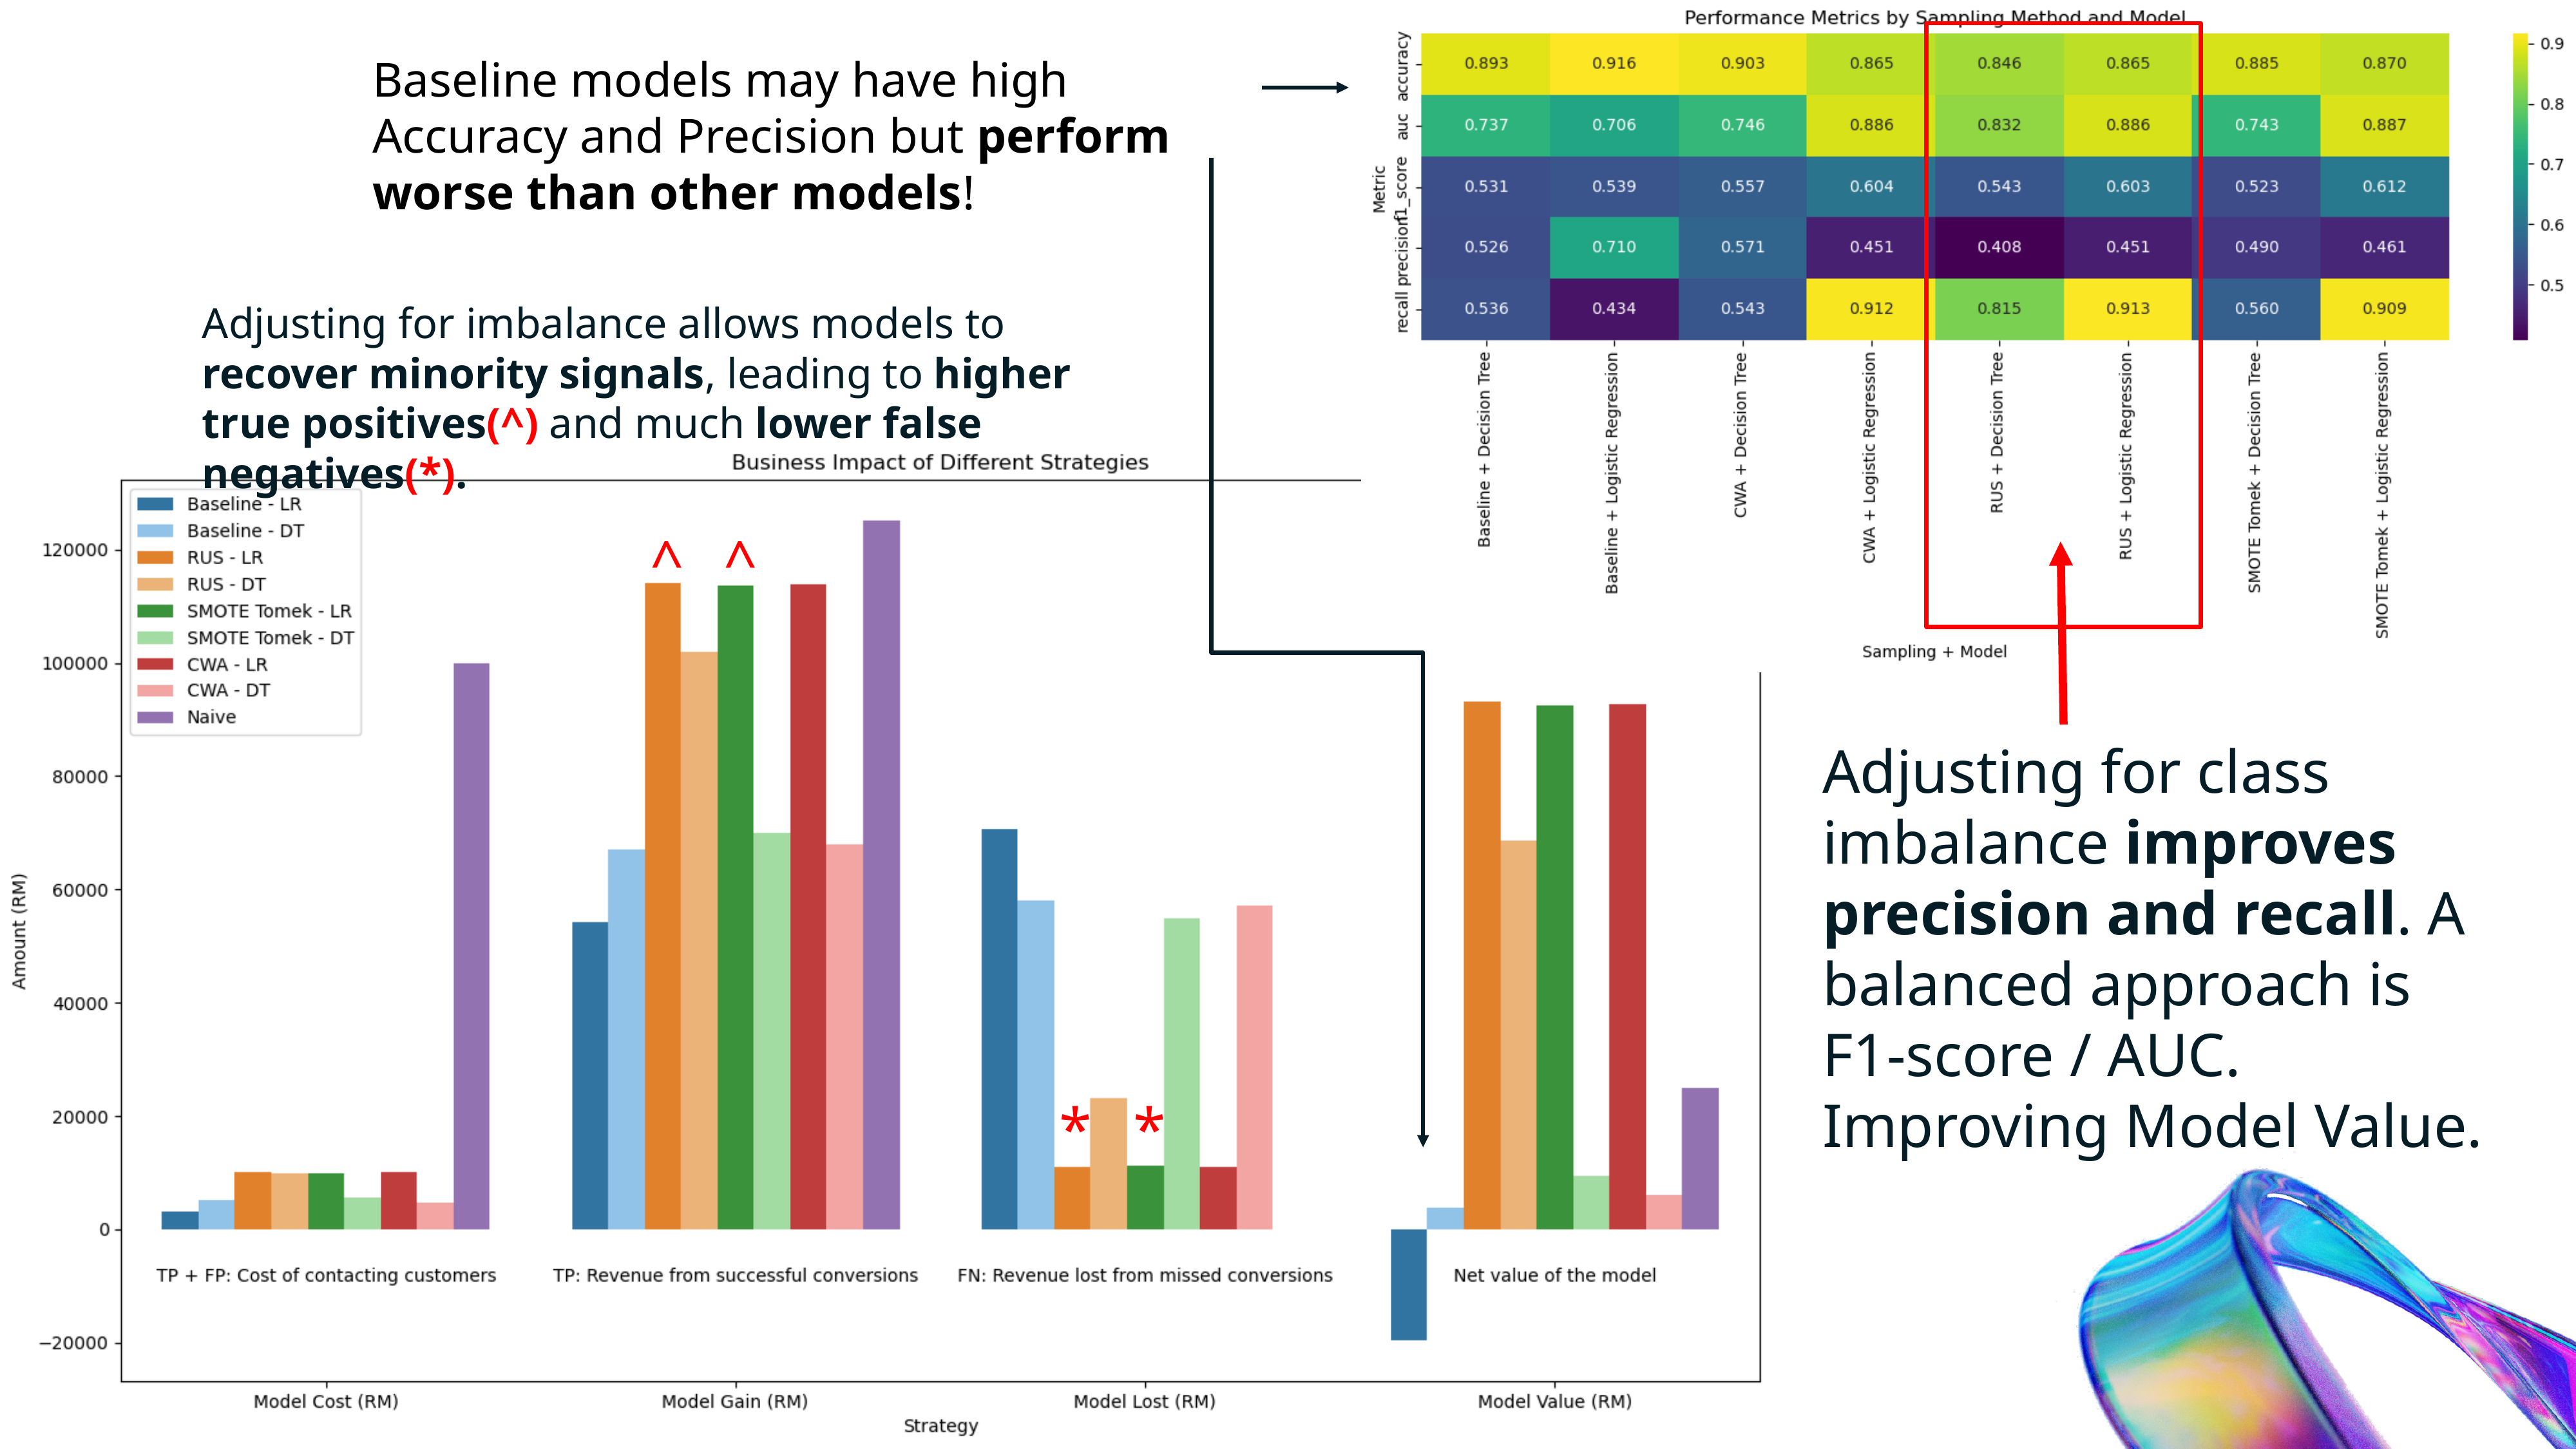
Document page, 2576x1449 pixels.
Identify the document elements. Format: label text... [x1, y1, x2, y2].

text_box Adjusting for class imbalance improves precision and recall. A balanced approach is F1-score / AUC. Improving Model Value. [1813, 724, 2503, 1169]
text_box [822, 546, 1813, 759]
picture [0, 0, 2576, 1449]
picture [2030, 1046, 2576, 1449]
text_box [2060, 541, 2064, 725]
text_box Baseline models may have high Accuracy and Precision but perform worse than other models! [363, 40, 1268, 229]
text_box Adjusting for imbalance allows models to recover minority signals, leading to higher true positives(^) and much lower false negatives(*). [193, 287, 1165, 440]
